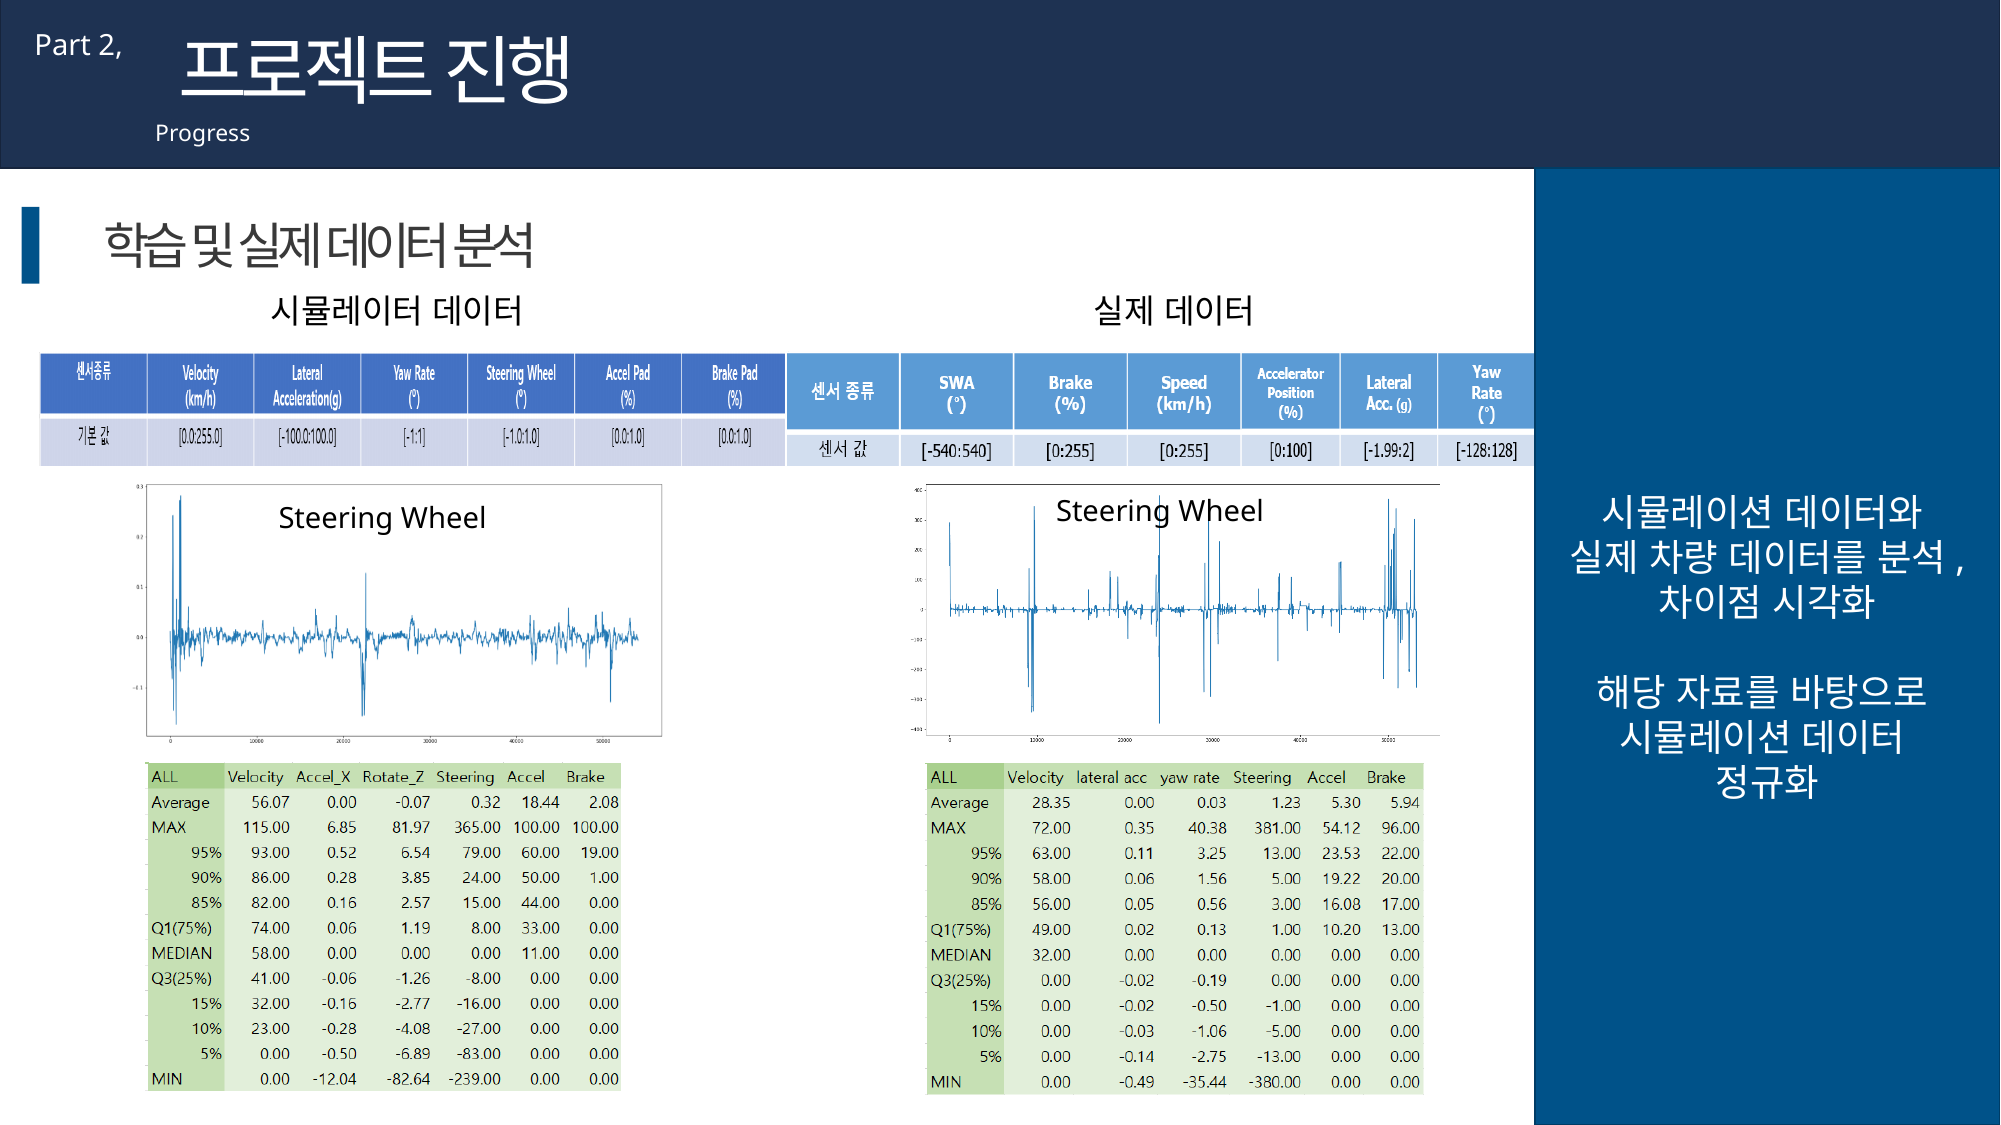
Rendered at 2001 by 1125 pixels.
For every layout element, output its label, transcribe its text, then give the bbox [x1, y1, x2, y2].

text_box [21, 206, 40, 285]
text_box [907, 481, 1443, 746]
text_box 학습 및 실제 데이터 분석 [88, 207, 553, 283]
text_box 실제 데이터 [1079, 283, 1271, 338]
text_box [784, 351, 1536, 466]
text_box Part 2, [19, 19, 146, 69]
text_box Progress [140, 110, 266, 154]
text_box 프로젝트 진행 [163, 16, 591, 122]
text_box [129, 481, 665, 747]
picture [925, 763, 1425, 1095]
picture [145, 762, 621, 1091]
text_box 시뮬레이터 데이터 [255, 283, 539, 338]
picture [39, 351, 784, 466]
text_box 시뮬레이션 데이터와 실제 차량 데이터를 분석, 차이점 시각화 해당 자료를 바탕으로 시뮬레이션 데이터 정규화 [1534, 167, 2000, 1125]
text_box [0, 0, 2000, 169]
